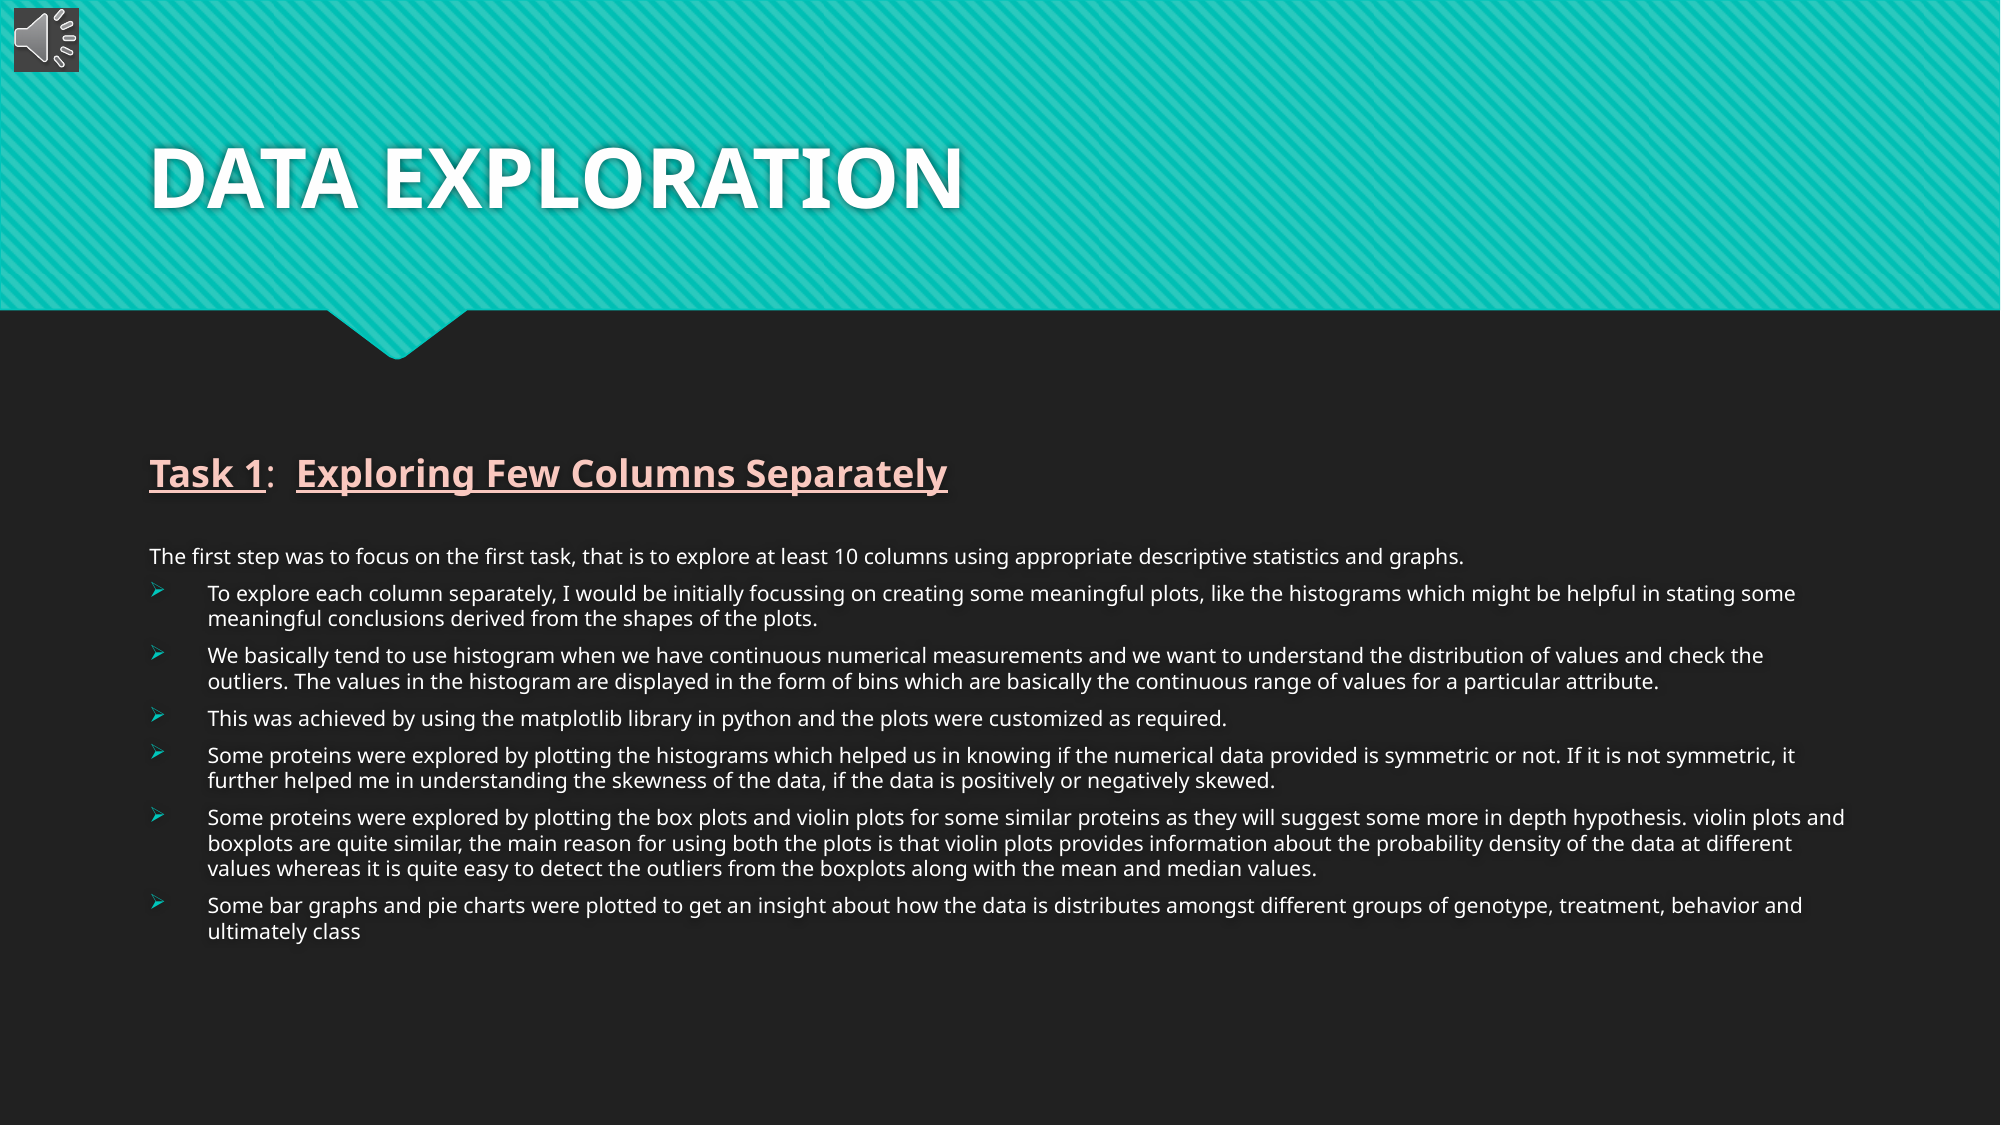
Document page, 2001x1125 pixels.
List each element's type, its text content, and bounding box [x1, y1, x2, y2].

list Task 1: Exploring Few Columns Separately The first step was to focus on the first task, that is to explore at least 10 columns using appropriate descriptive statistics and graphs. To explore each column separately, I would be initially focussing on creating some meaningful plots, like the histograms which might be helpful in stating some meaningful conclusions derived from the shapes of the plots. We basically tend to use histogram when we have continuous numerical measurements and we want to understand the distribution of values and check the outliers. The values in the histogram are displayed in the form of bins which are basically the continuous range of values for a particular attribute. This was achieved by using the matplotlib library in python and the plots were customized as required. Some proteins were explored by plotting the histograms which helped us in knowing if the numerical data provided is symmetric or not. If it is not symmetric, it further helped me in understanding the skewness of the data, if the data is positively or negatively skewed. Some proteins were explored by plotting the box plots and violin plots for some similar proteins as they will suggest some more in depth hypothesis. violin plots and boxplots are quite similar, the main reason for using both the plots is that violin plots provides information about the probability density of the data at different values whereas it is quite easy to detect the outliers from the boxplots along with the mean and median values. Some bar graphs and pie charts were plotted to get an insight about how the data is distributes amongst different groups of genotype, treatment, behavior and ultimately class [134, 364, 1866, 962]
picture [13, 6, 81, 74]
title DATA EXPLORATION [132, 73, 1868, 233]
